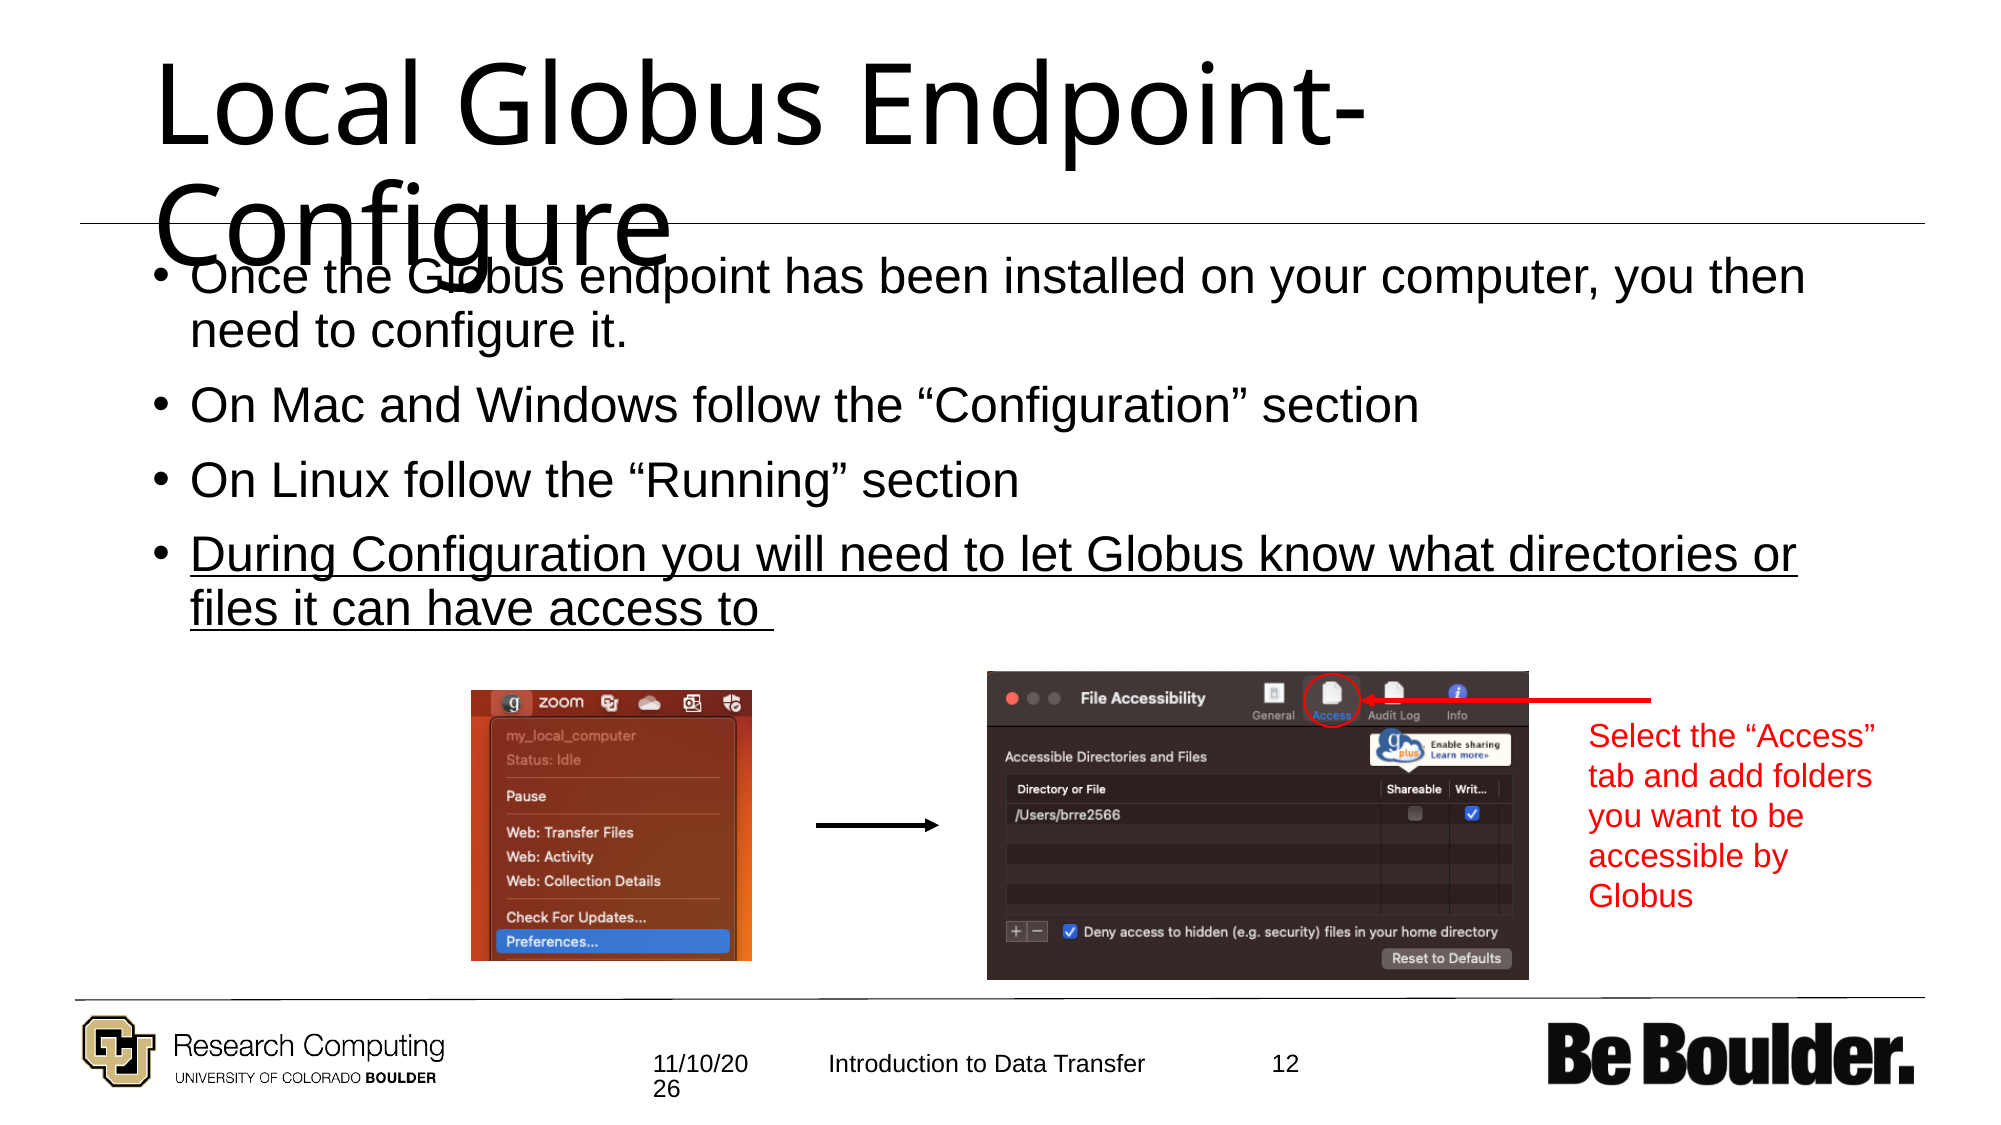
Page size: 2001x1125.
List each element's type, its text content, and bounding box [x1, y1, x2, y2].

title Local Globus Endpoint-Configure [137, 59, 1863, 242]
list Once the Globus endpoint has been installed on your computer, you then need to configure it. On Mac and Windows follow the “Configuration” section On Linux follow the “Running” section During Configuration you will need to let Globus know what directories or files it can have access to [137, 242, 1863, 926]
picture [987, 671, 1529, 980]
footer Introduction to Data Transfer [772, 1032, 1202, 1093]
text_box Select the “Access” tab and add folders you want to be accessible by Globus [1573, 707, 1911, 922]
slide_number 12 [1202, 1032, 1315, 1093]
picture [471, 690, 752, 961]
picture [1524, 1015, 1938, 1088]
picture [81, 1015, 444, 1088]
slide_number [637, 1032, 772, 1093]
